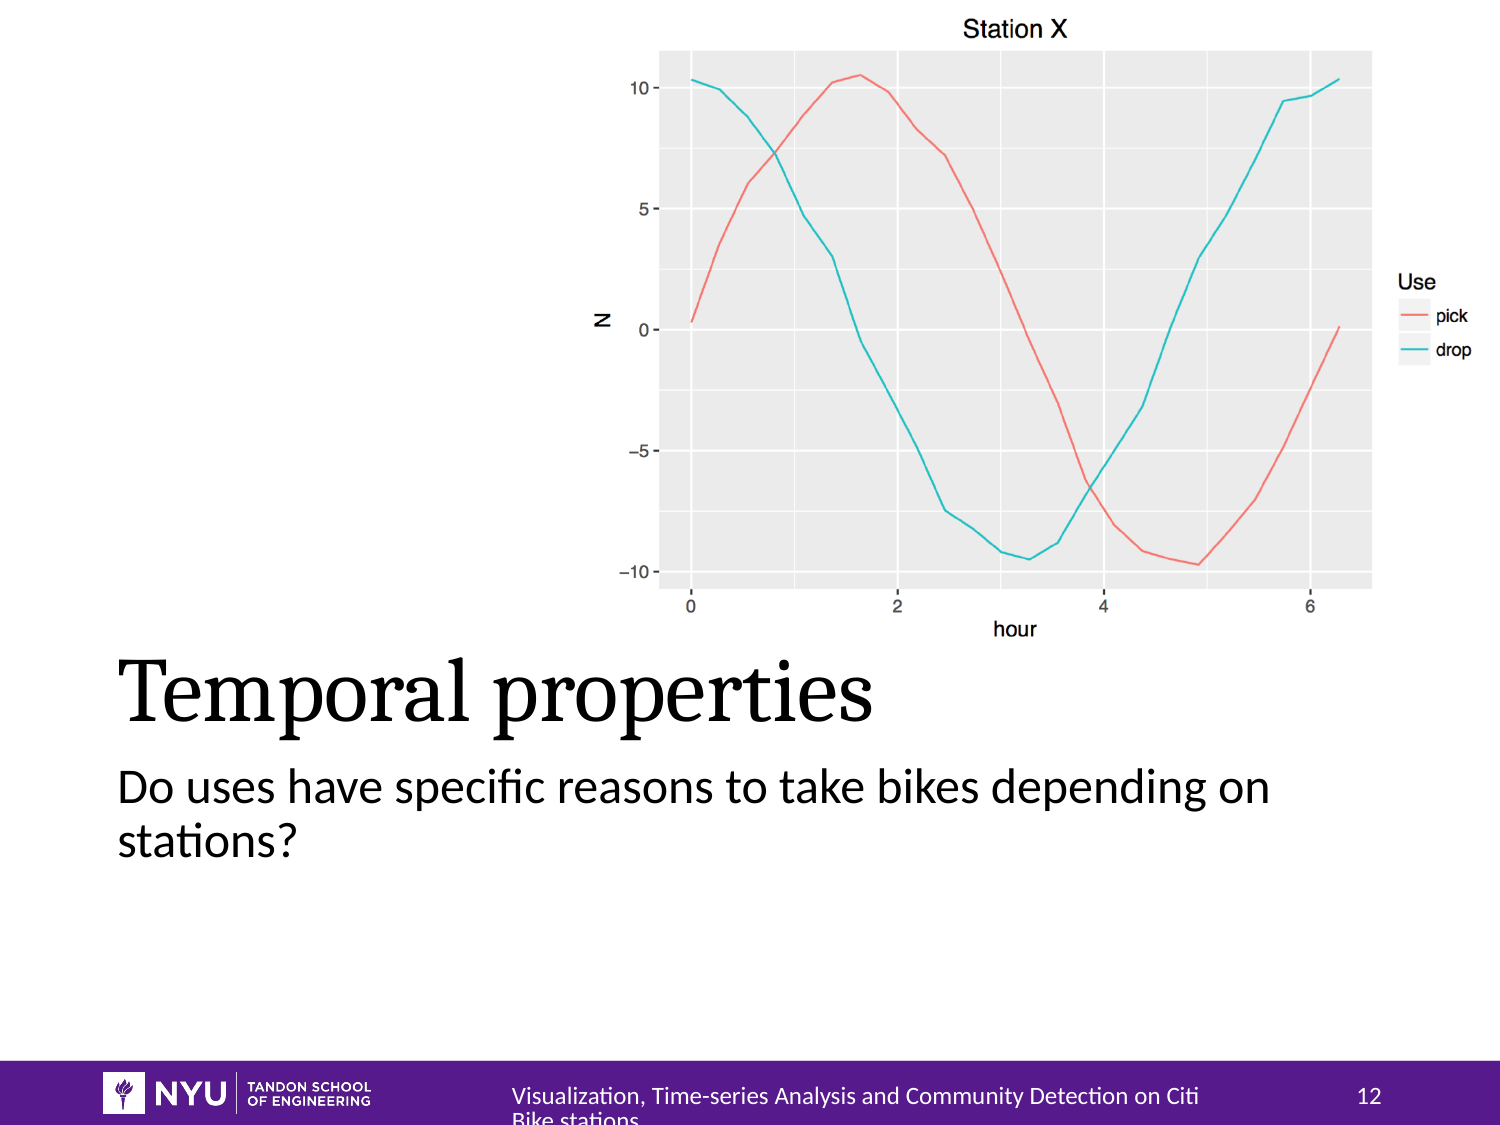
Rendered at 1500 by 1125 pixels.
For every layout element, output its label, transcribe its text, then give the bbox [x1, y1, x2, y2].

slide_number 12 [1250, 1073, 1397, 1116]
picture [574, 9, 1500, 650]
footer Visualization, Time-series Analysis and Community Detection on CitiBike stations [496, 1073, 1221, 1116]
picture [103, 1072, 371, 1114]
title Temporal properties [102, 280, 1397, 749]
list Do uses have specific reasons to take bikes depending on stations? [102, 752, 1397, 999]
